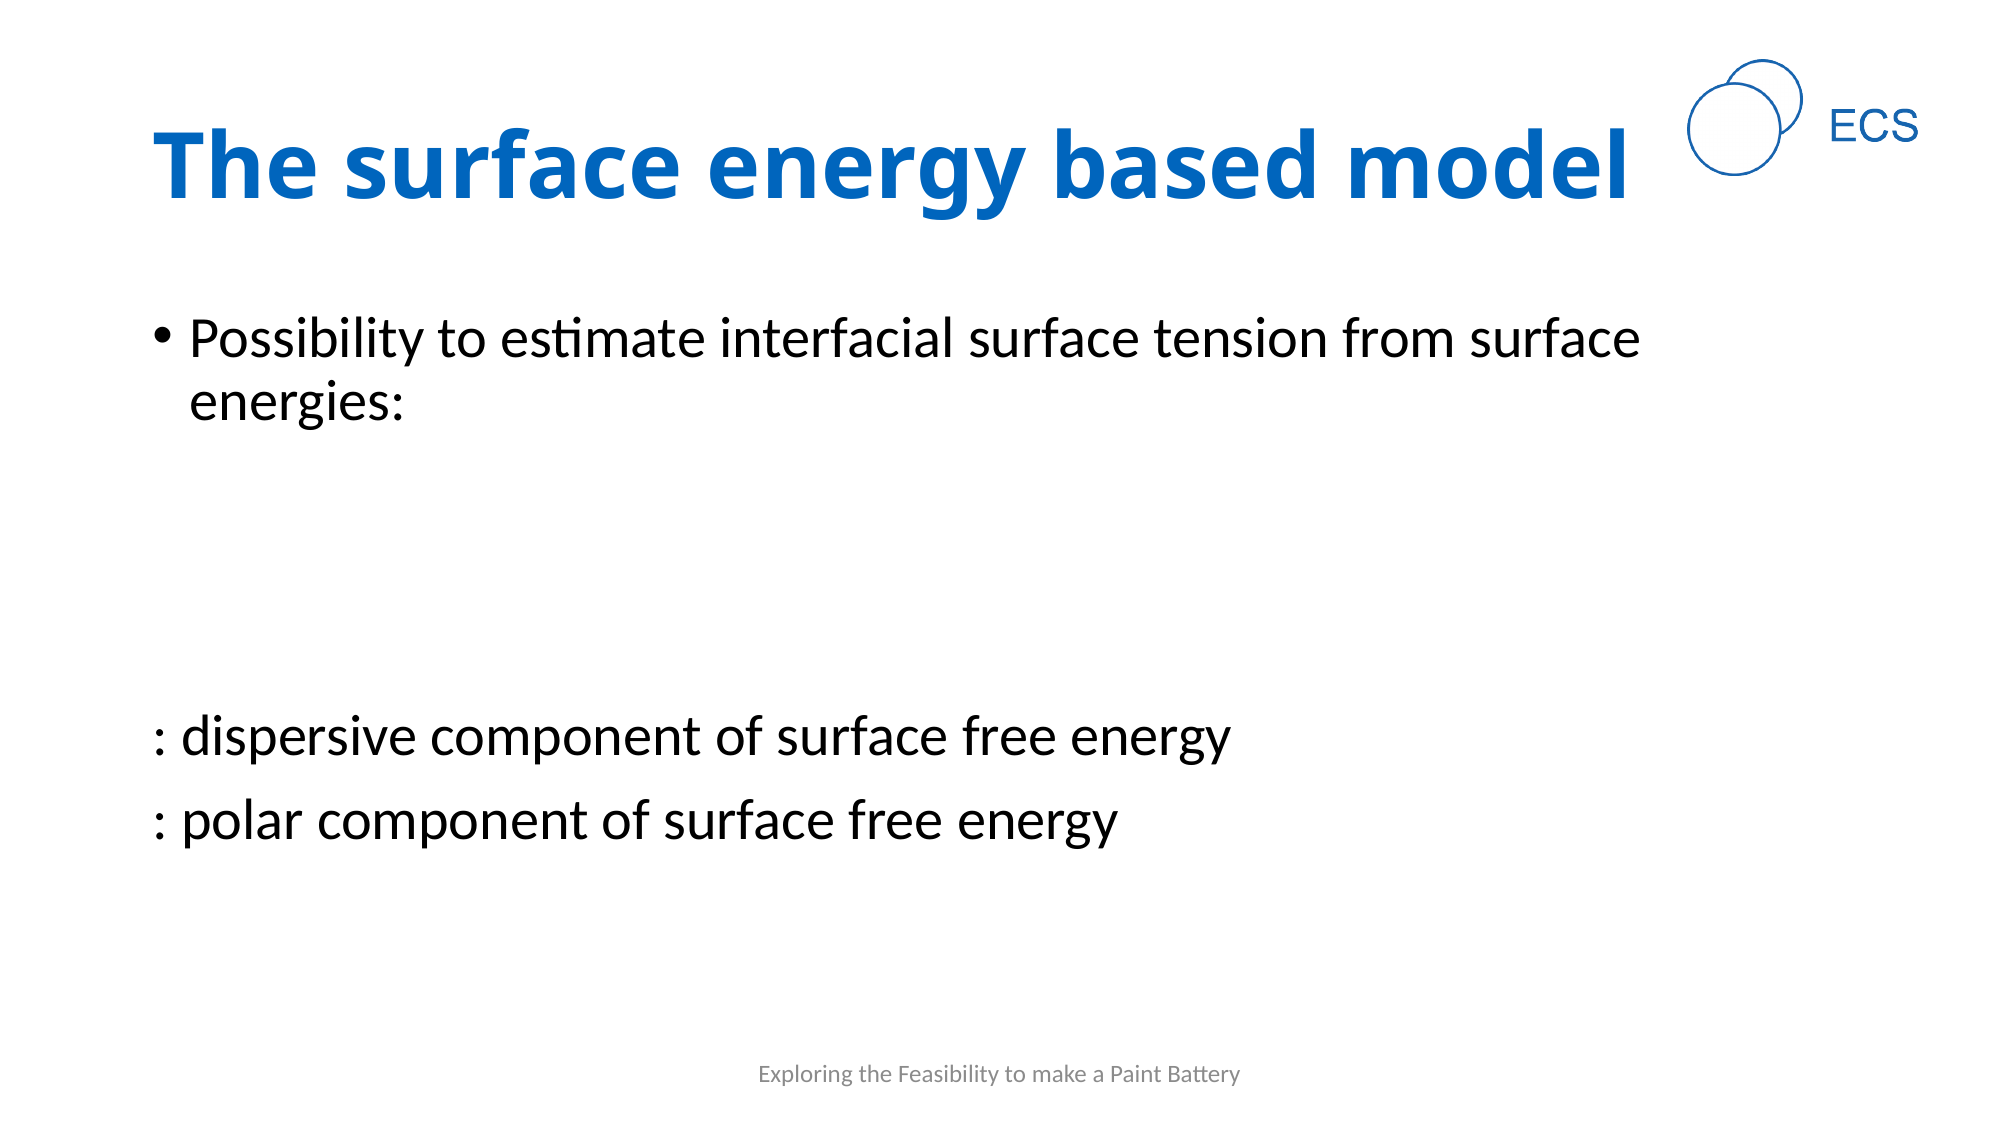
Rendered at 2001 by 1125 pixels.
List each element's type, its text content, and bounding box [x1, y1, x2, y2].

footer Exploring the Feasibility to make a Paint Battery [662, 1042, 1338, 1103]
title The surface energy based model [137, 59, 1863, 278]
picture [1687, 59, 1920, 176]
